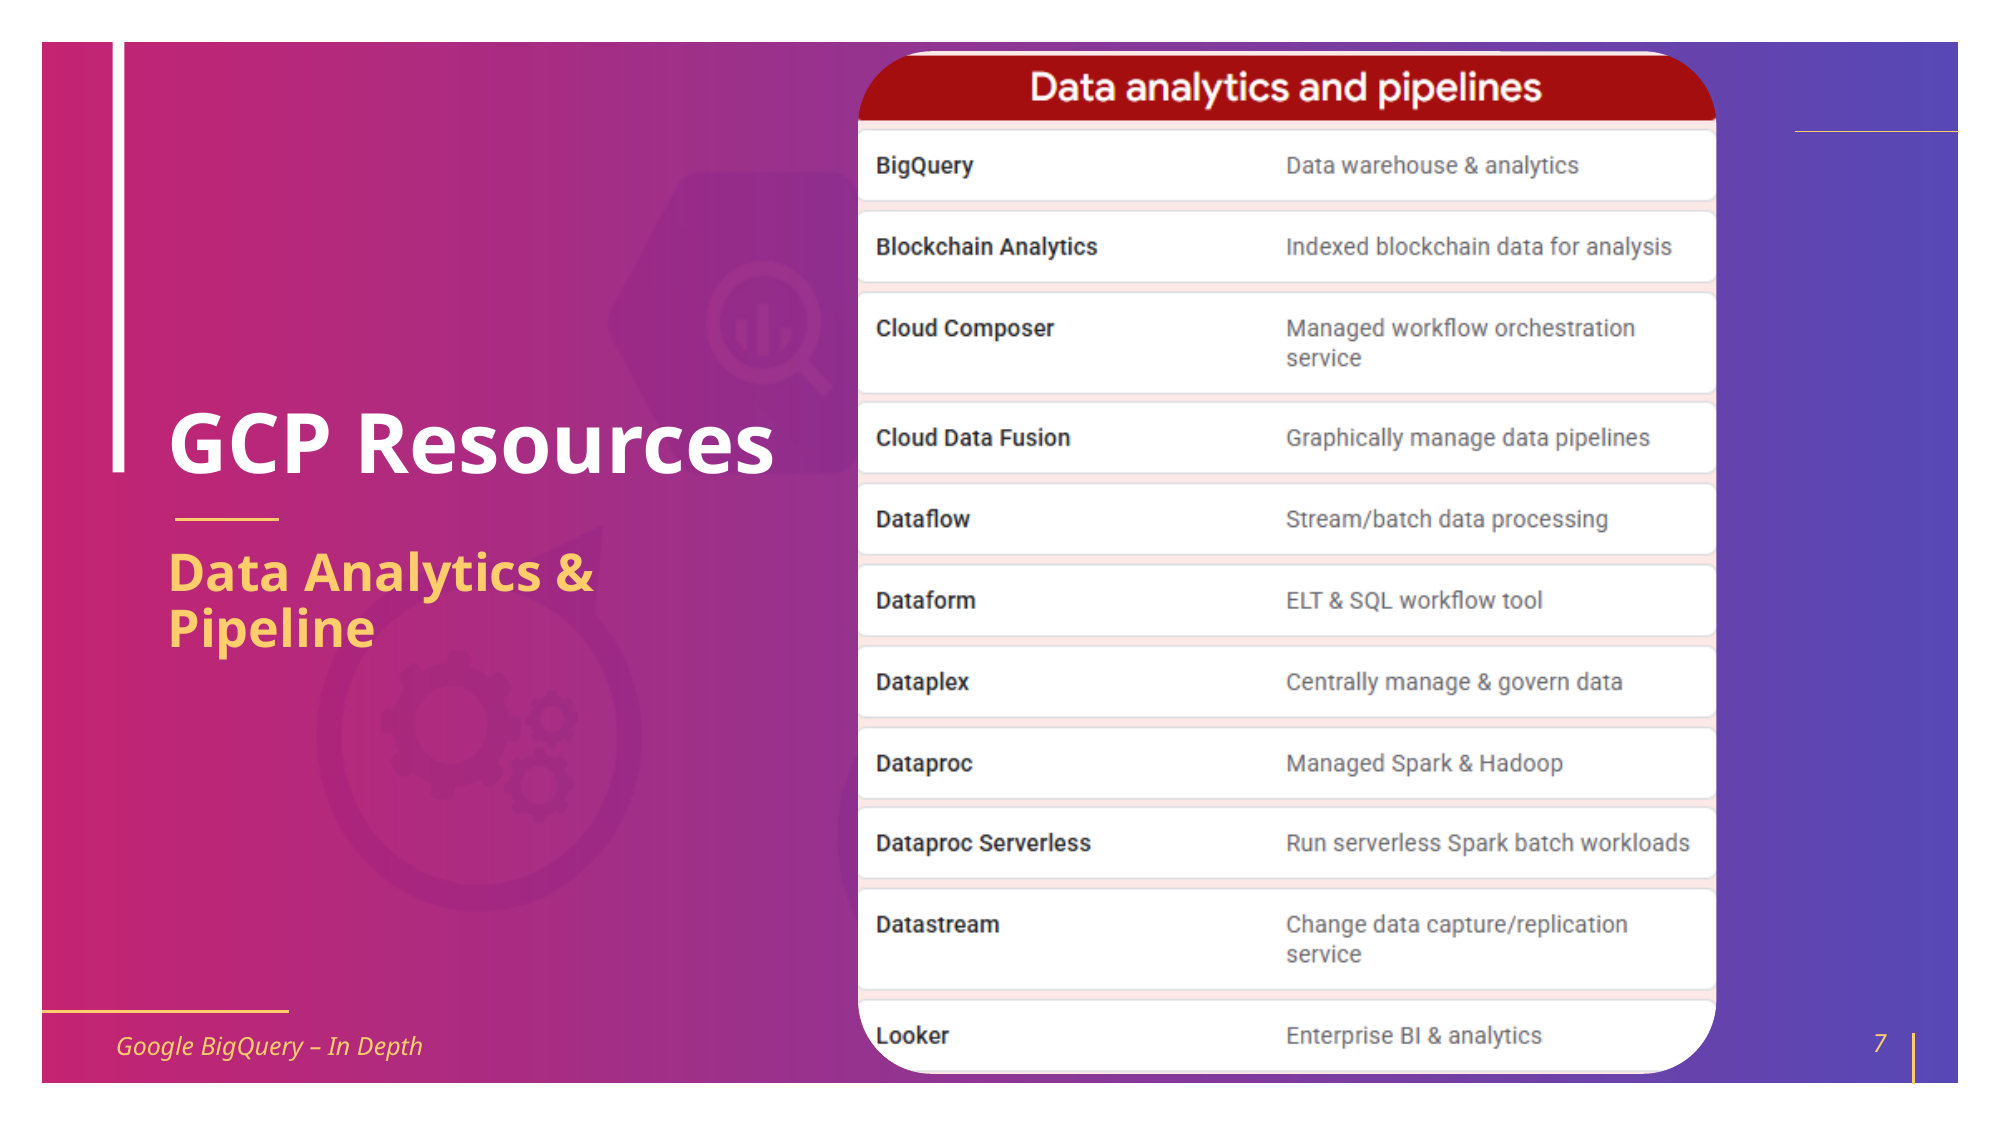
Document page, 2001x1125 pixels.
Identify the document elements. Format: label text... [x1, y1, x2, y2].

footer Google BigQuery – In Depth [100, 1015, 636, 1075]
slide_number 7 [1451, 1015, 1902, 1075]
picture [858, 51, 1717, 1074]
list Data Analytics & Pipeline [152, 538, 798, 939]
title GCP Resources [152, 106, 798, 500]
